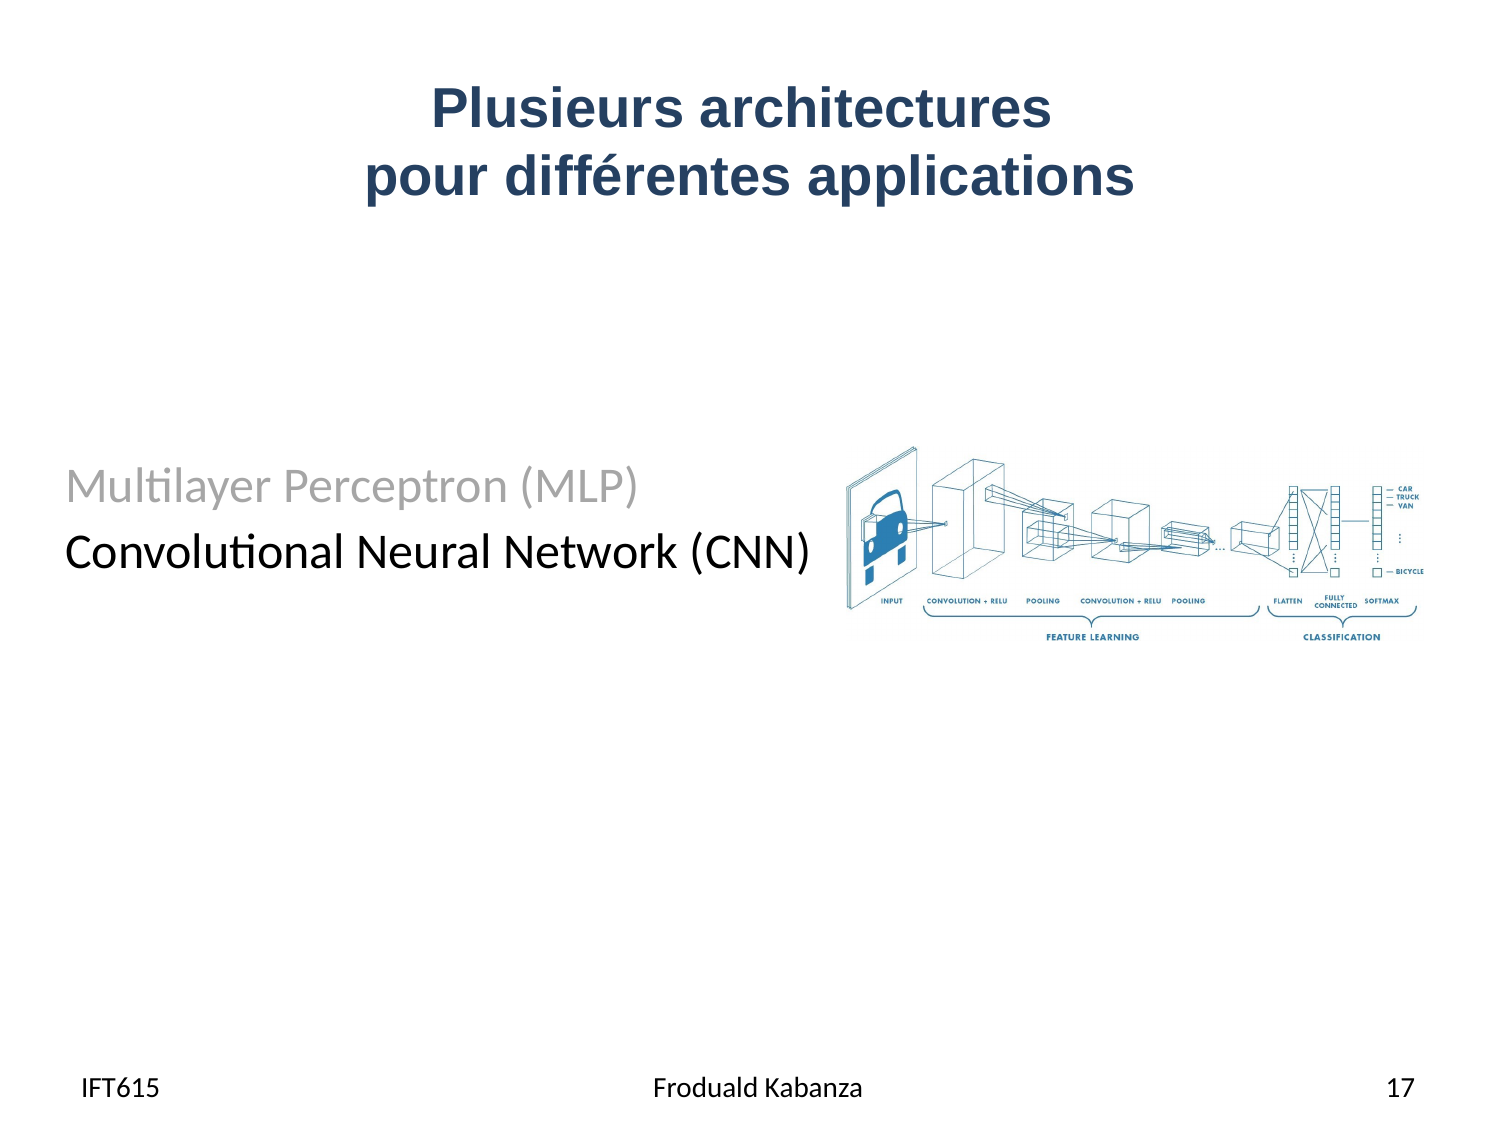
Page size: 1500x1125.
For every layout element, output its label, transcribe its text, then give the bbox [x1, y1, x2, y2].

title Plusieurs architectures pour différentes applications [75, 45, 1425, 233]
picture [845, 445, 1424, 642]
slide_number 17 [1080, 1056, 1431, 1117]
text_box Multilayer Perceptron (MLP) Convolutional Neural Network (CNN) [53, 455, 846, 651]
footer Froduald Kabanza [520, 1056, 996, 1117]
slide_number IFT615 [66, 1056, 356, 1117]
